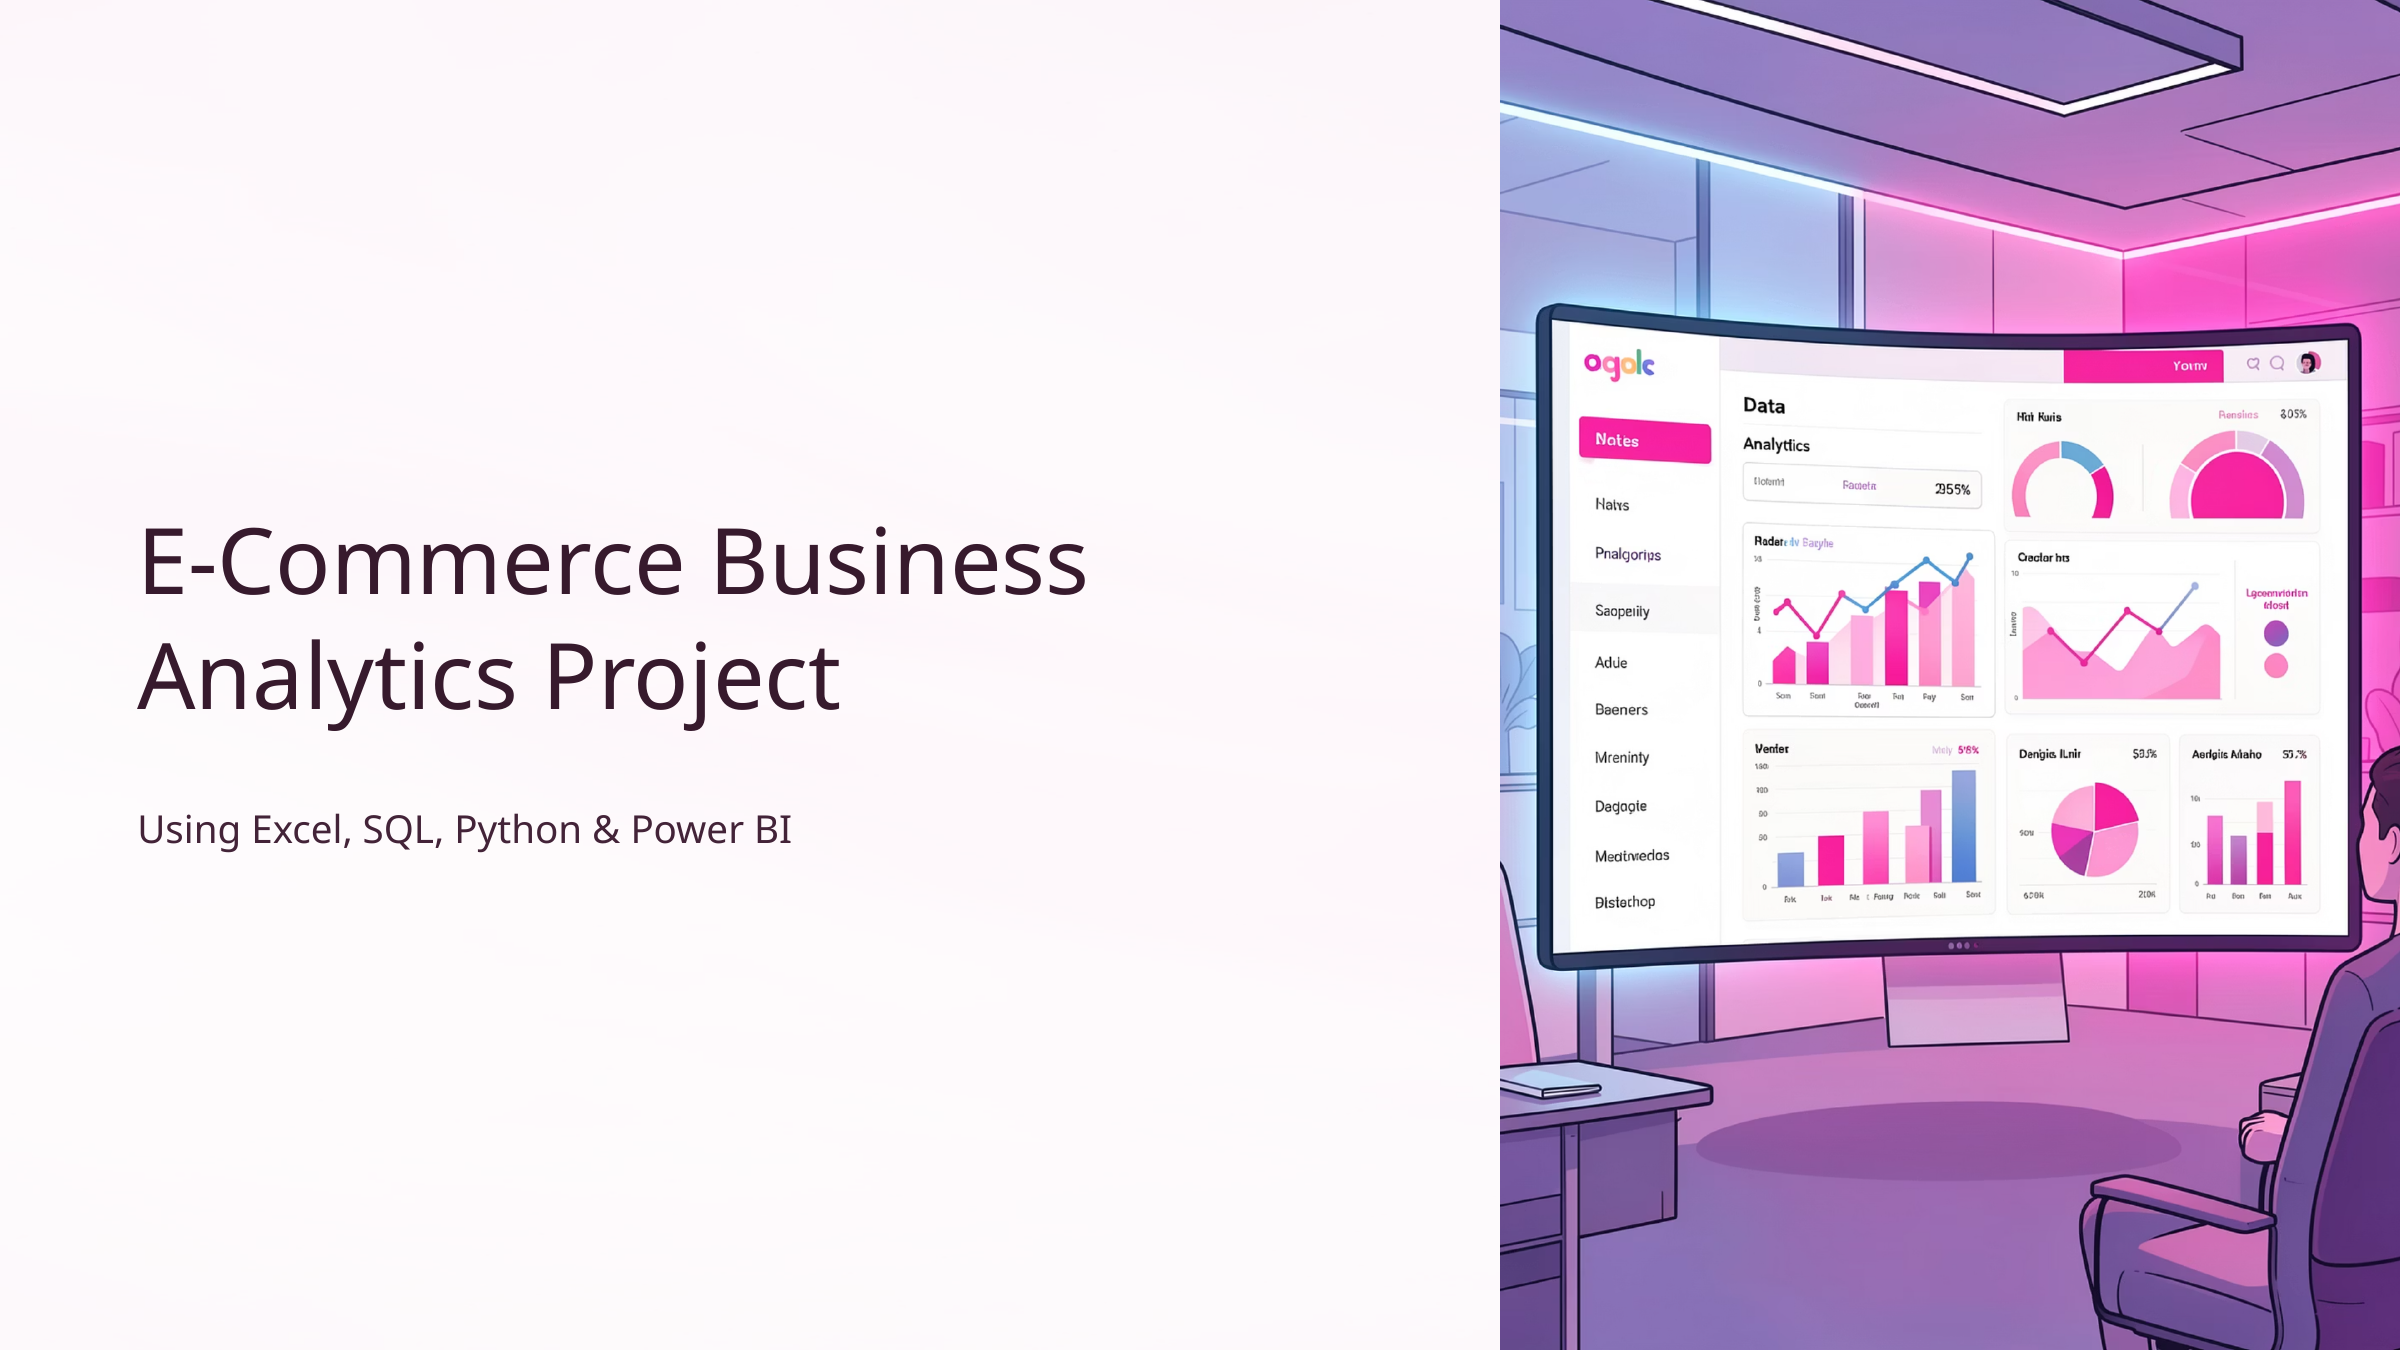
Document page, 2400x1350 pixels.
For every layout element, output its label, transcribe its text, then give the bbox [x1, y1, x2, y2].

text_box Using Excel, SQL, Python & Power BI [137, 788, 1363, 852]
picture [1499, 0, 2400, 1350]
text_box E-Commerce Business Analytics Project [137, 498, 1363, 730]
